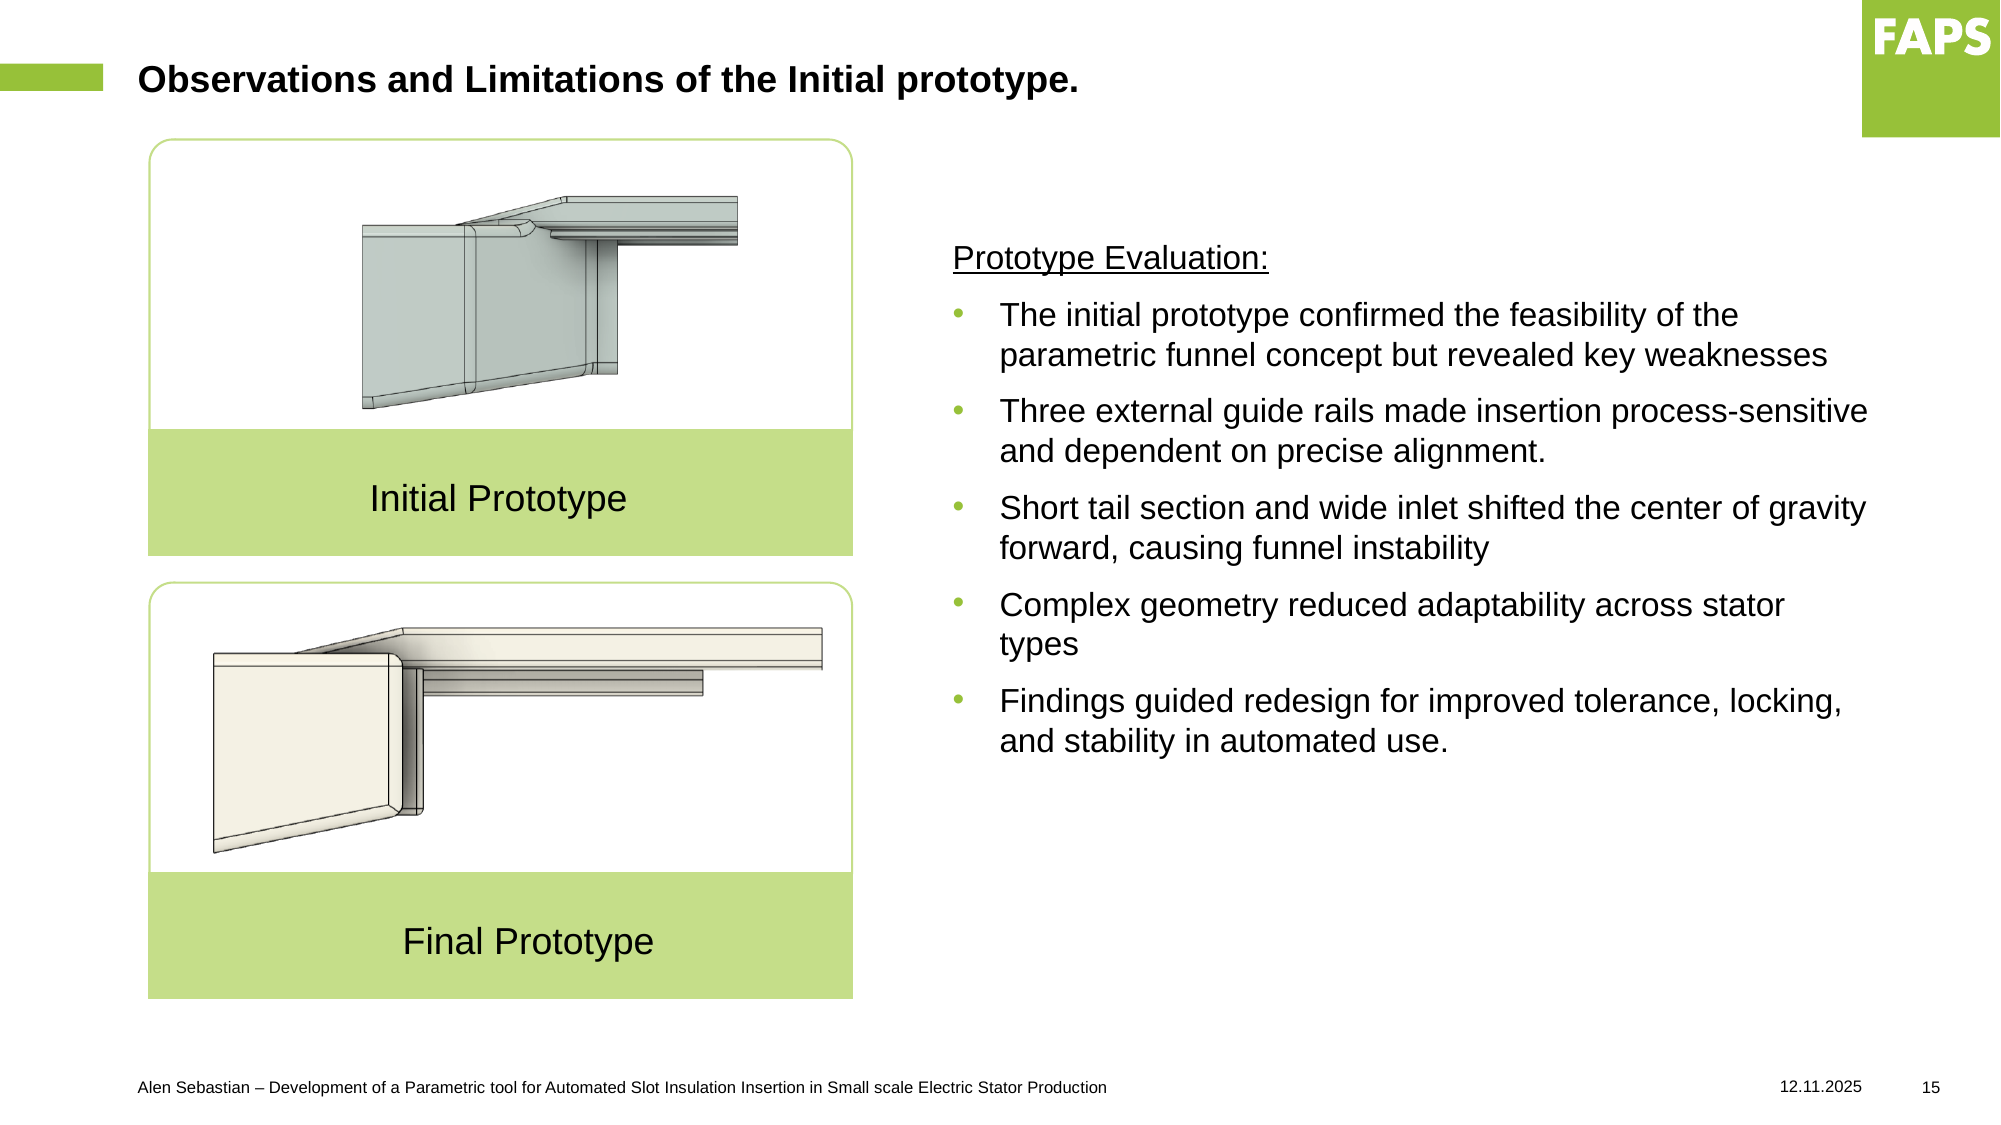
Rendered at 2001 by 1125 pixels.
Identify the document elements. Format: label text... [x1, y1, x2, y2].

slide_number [1599, 1076, 1862, 1098]
title Observations and Limitations of the Initial prototype. [137, 54, 1828, 138]
footer Alen Sebastian – Development of a Parametric tool for Automated Slot Insulation Insertion in Small scale Electric Stator Production [137, 1076, 1599, 1098]
text_box Prototype Evaluation: The initial prototype confirmed the feasibility of the parametric funnel concept but revealed key weaknesses Three external guide rails made insertion process-sensitive and dependent on precise alignment. Short tail section and wide inlet shifted the center of gravity forward, causing funnel instability Complex geometry reduced adaptability across stator types Findings guided redesign for improved tolerance, locking, and stability in automated use. [952, 236, 1875, 816]
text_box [149, 139, 853, 999]
slide_number 15 [1862, 1076, 2000, 1098]
